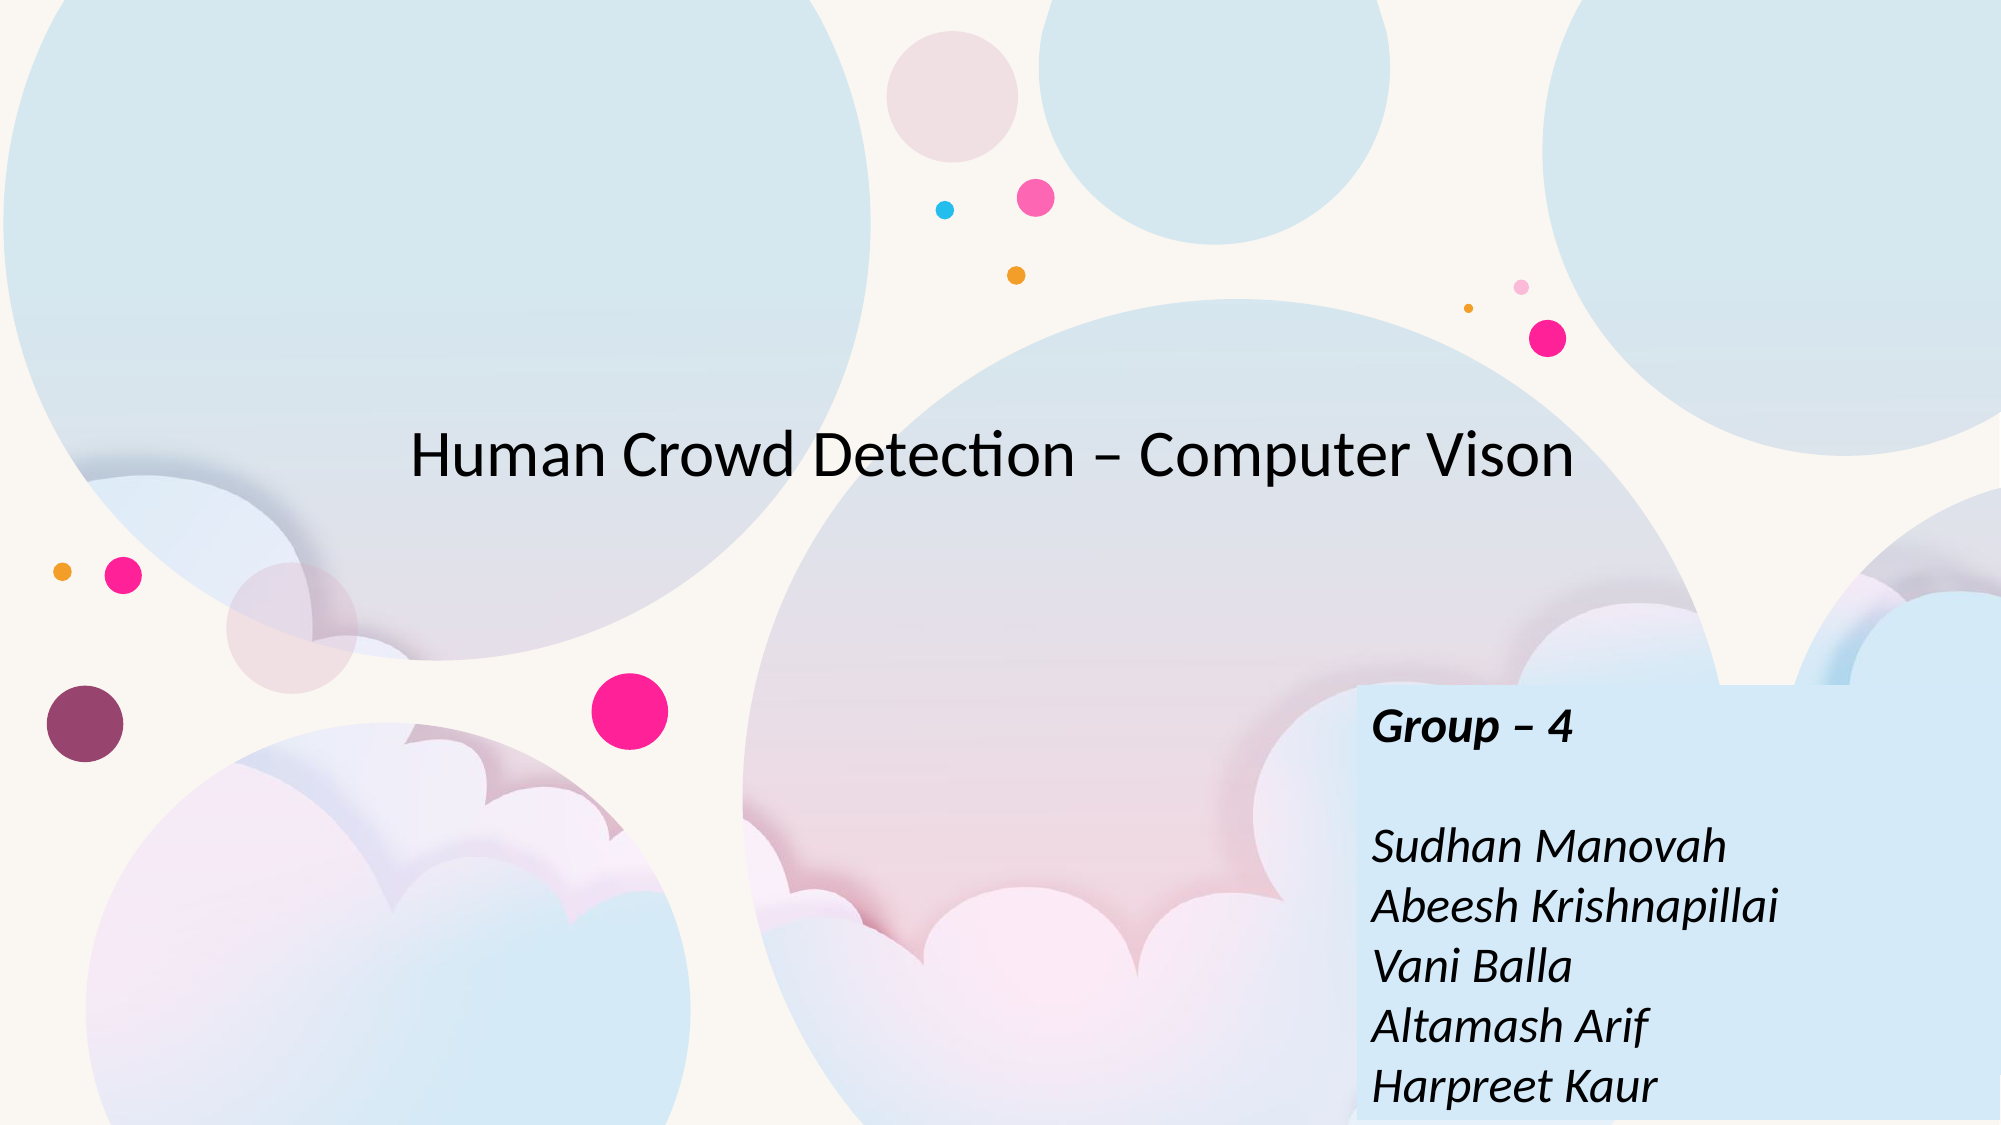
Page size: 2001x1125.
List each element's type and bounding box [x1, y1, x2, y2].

text_box [46, 31, 1824, 1042]
picture [3, 0, 2001, 1125]
